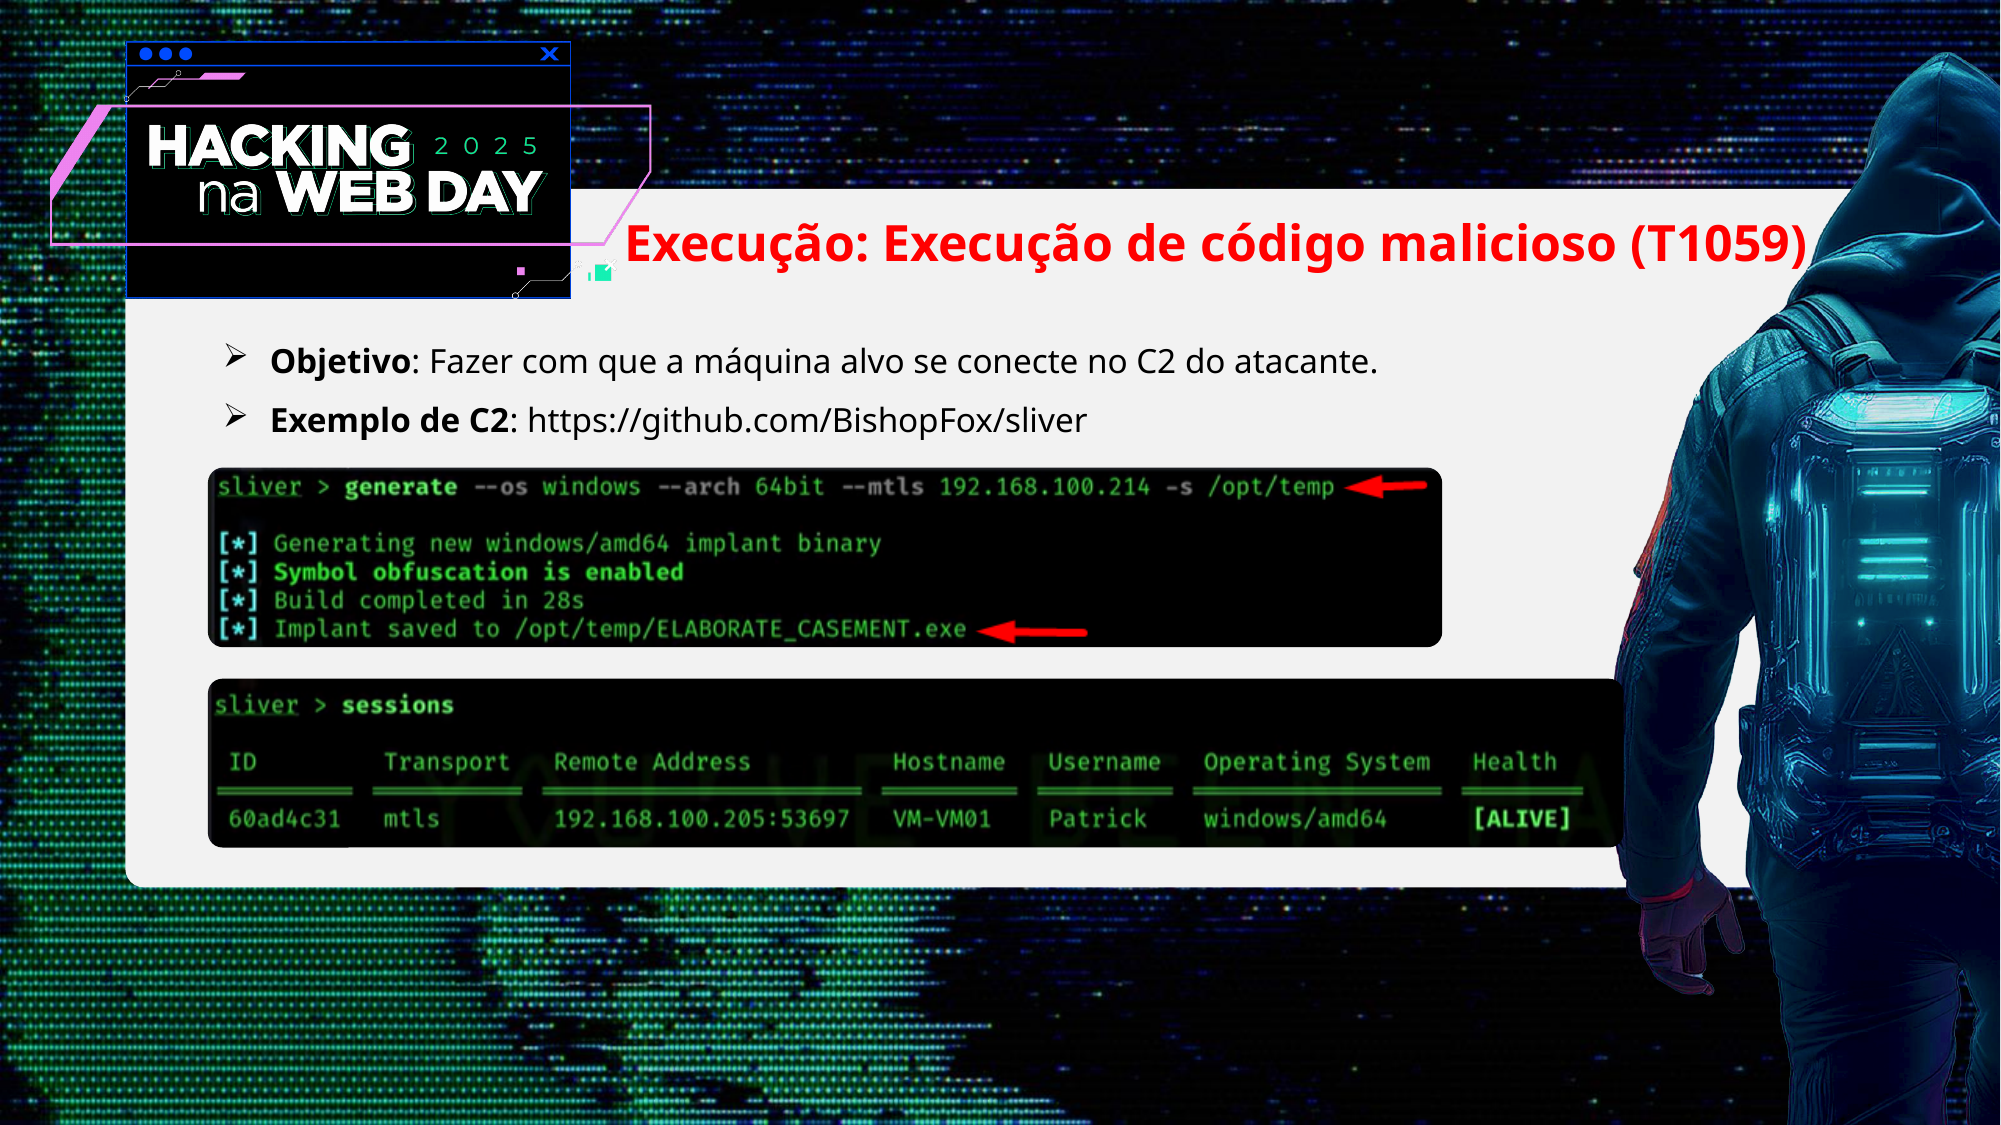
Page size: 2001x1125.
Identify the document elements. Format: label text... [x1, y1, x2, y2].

picture [0, 0, 2001, 1125]
text_box Execução: Execução de código malicioso (T1059) [661, 195, 1584, 286]
text_box Objetivo: Fazer com que a máquina alvo se conecte no C2 do atacante. Exemplo de C2: https://github.com/BishopFox/sliver [207, 312, 1560, 448]
text_box [125, 286, 1584, 888]
text_box [661, 188, 1584, 195]
